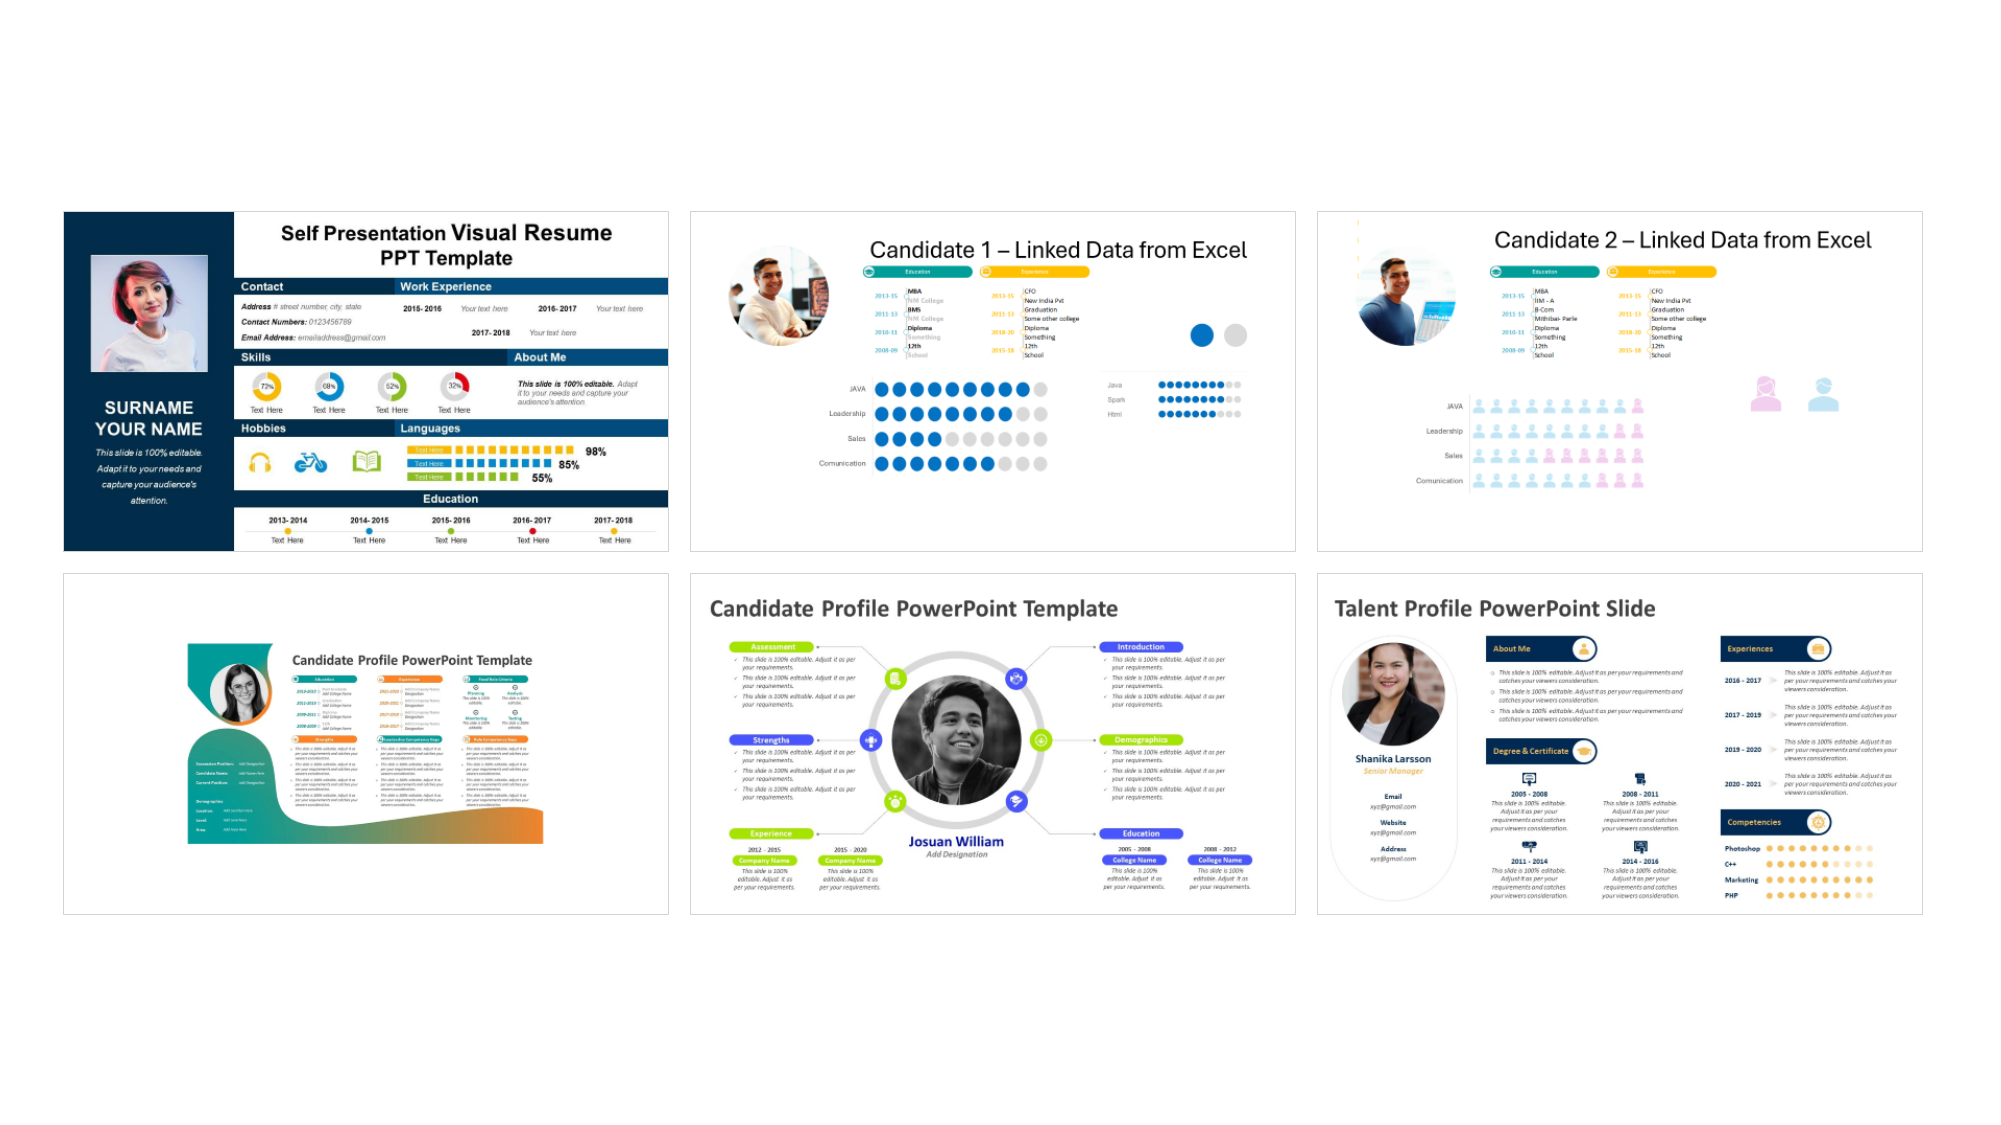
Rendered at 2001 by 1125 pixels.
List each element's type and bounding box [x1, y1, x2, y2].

picture [64, 574, 668, 914]
picture [64, 212, 668, 551]
picture [1318, 212, 1922, 551]
picture [1318, 574, 1922, 914]
picture [691, 212, 1295, 551]
picture [691, 574, 1295, 914]
